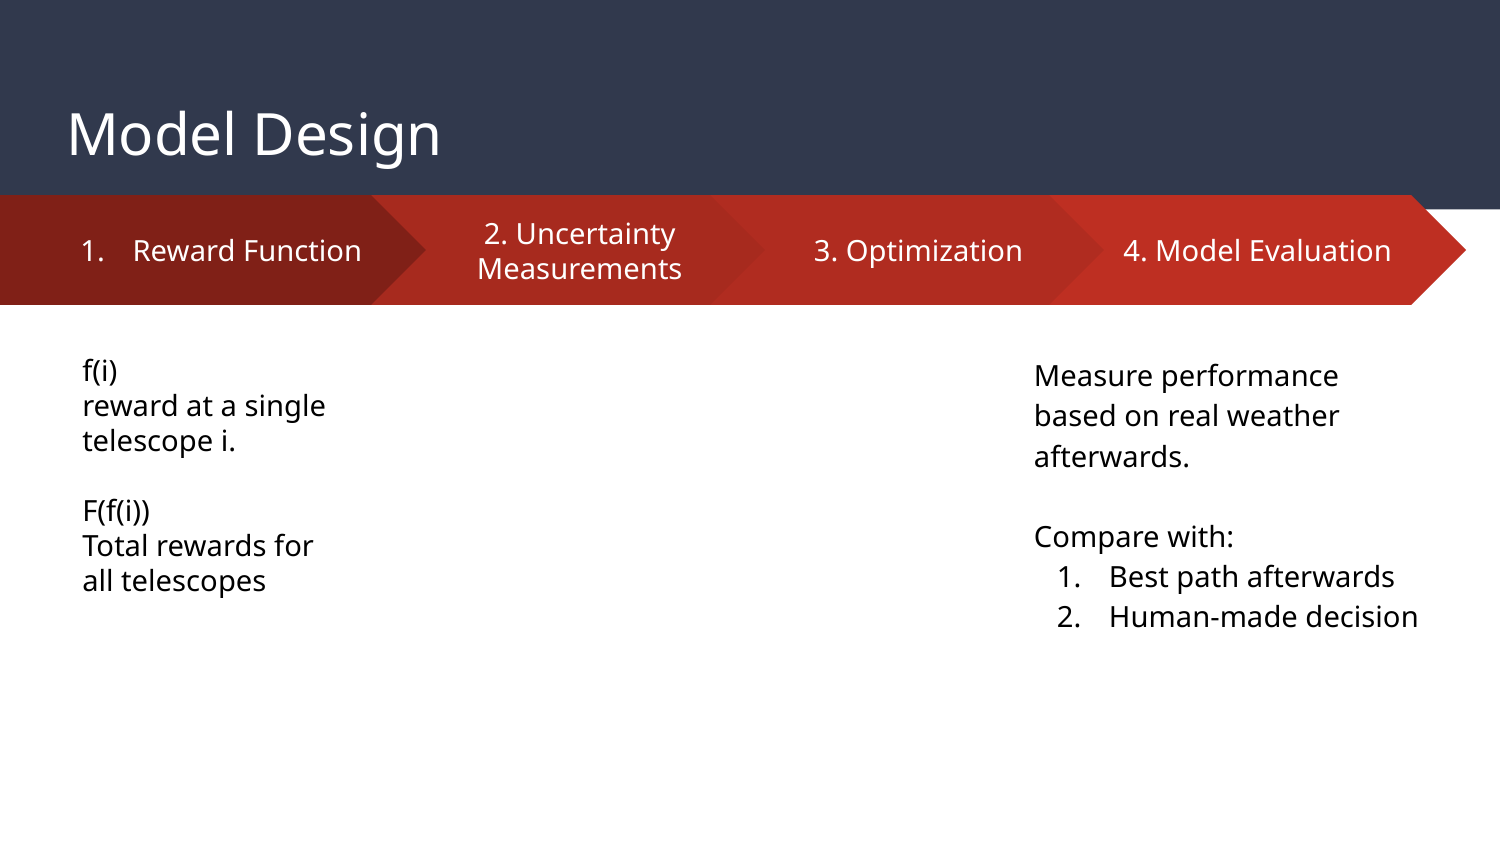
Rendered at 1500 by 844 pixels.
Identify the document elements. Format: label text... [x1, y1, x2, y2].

title Model Design [51, 82, 1449, 185]
text_box 3. Optimization [710, 195, 1103, 305]
text_box 4. Model Evaluation [1049, 195, 1467, 305]
text_box Reward Function [0, 195, 425, 305]
text_box 2. Uncertainty Measurements [371, 195, 764, 305]
text_box f(i) reward at a single telescope i. F(f(i)) Total rewards for all telescopes [67, 337, 380, 767]
text_box Measure performance based on real weather afterwards. Compare with: Best path afterwards Human-made decision [1018, 337, 1467, 767]
